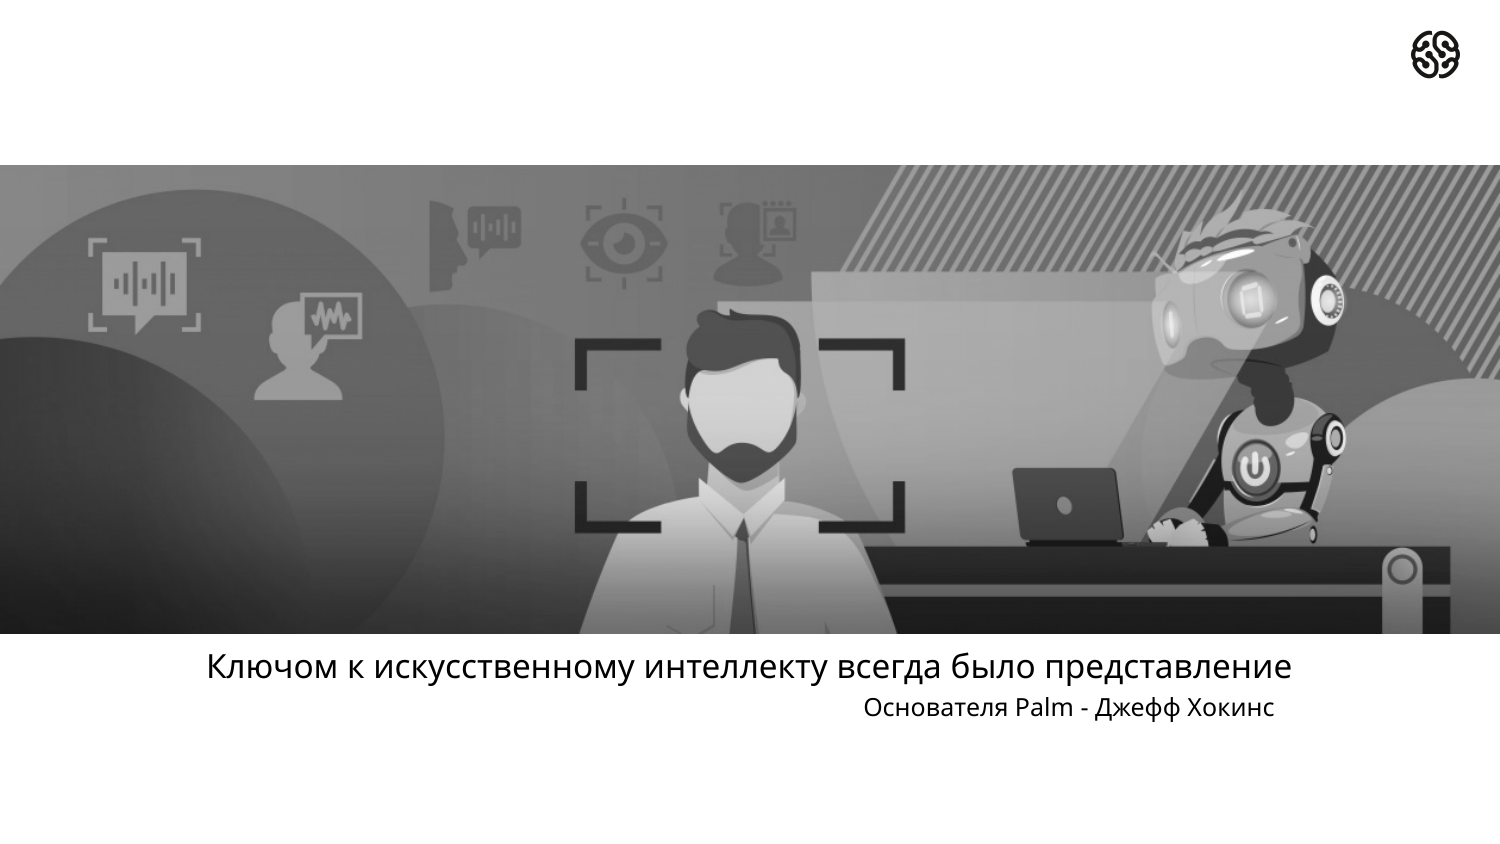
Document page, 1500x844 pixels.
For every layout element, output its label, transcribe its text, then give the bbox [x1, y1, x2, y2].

picture [1411, 30, 1460, 79]
text_box Основателя Palm - Джефф Хокинс [0, 691, 1276, 770]
subtitle Ключом к искусственному интеллекту всегда было представление [88, 645, 1412, 724]
picture [0, 165, 1500, 634]
